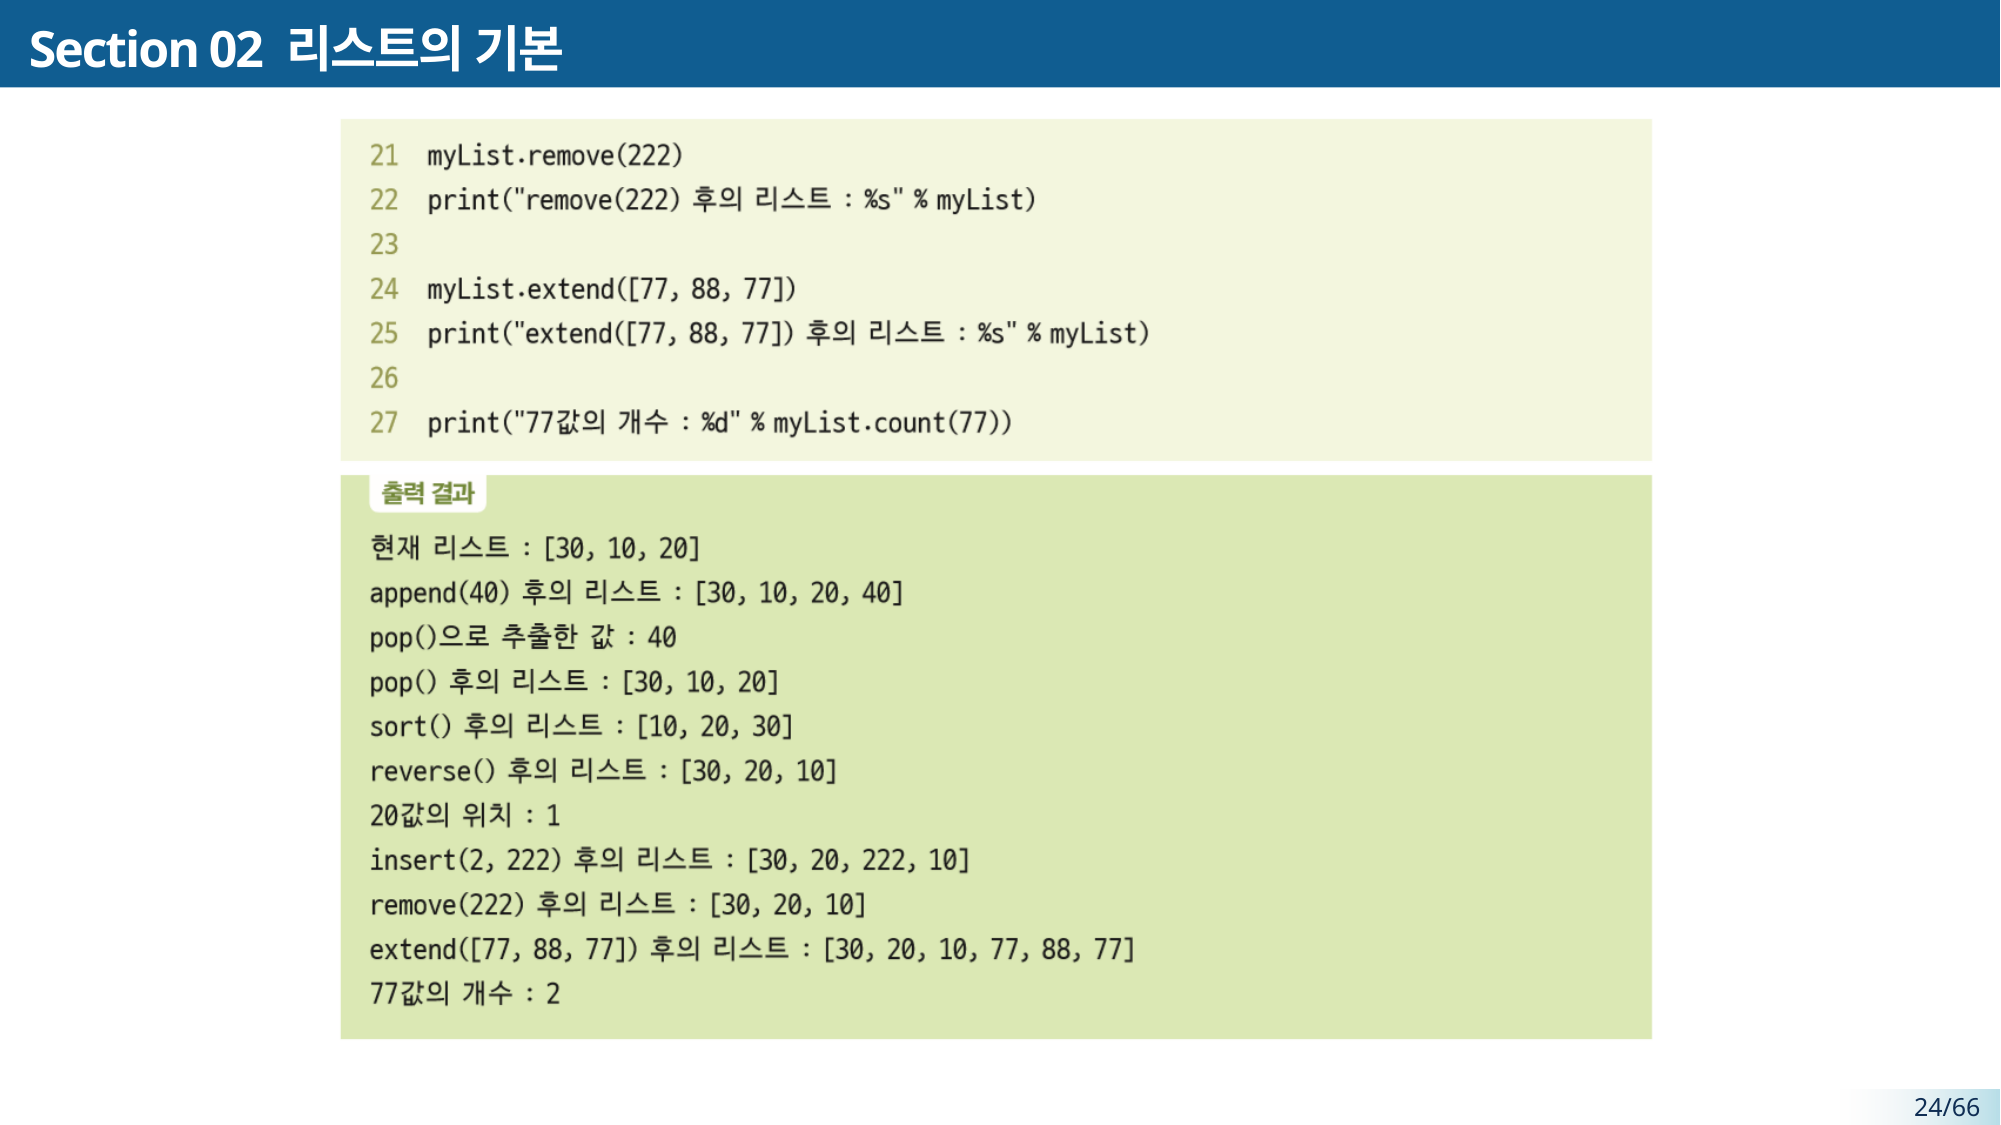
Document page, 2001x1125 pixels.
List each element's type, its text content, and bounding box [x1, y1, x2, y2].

picture [335, 111, 1658, 1046]
title Section 02 리스트의 기본 [13, 8, 1717, 87]
list [13, 126, 1975, 1057]
